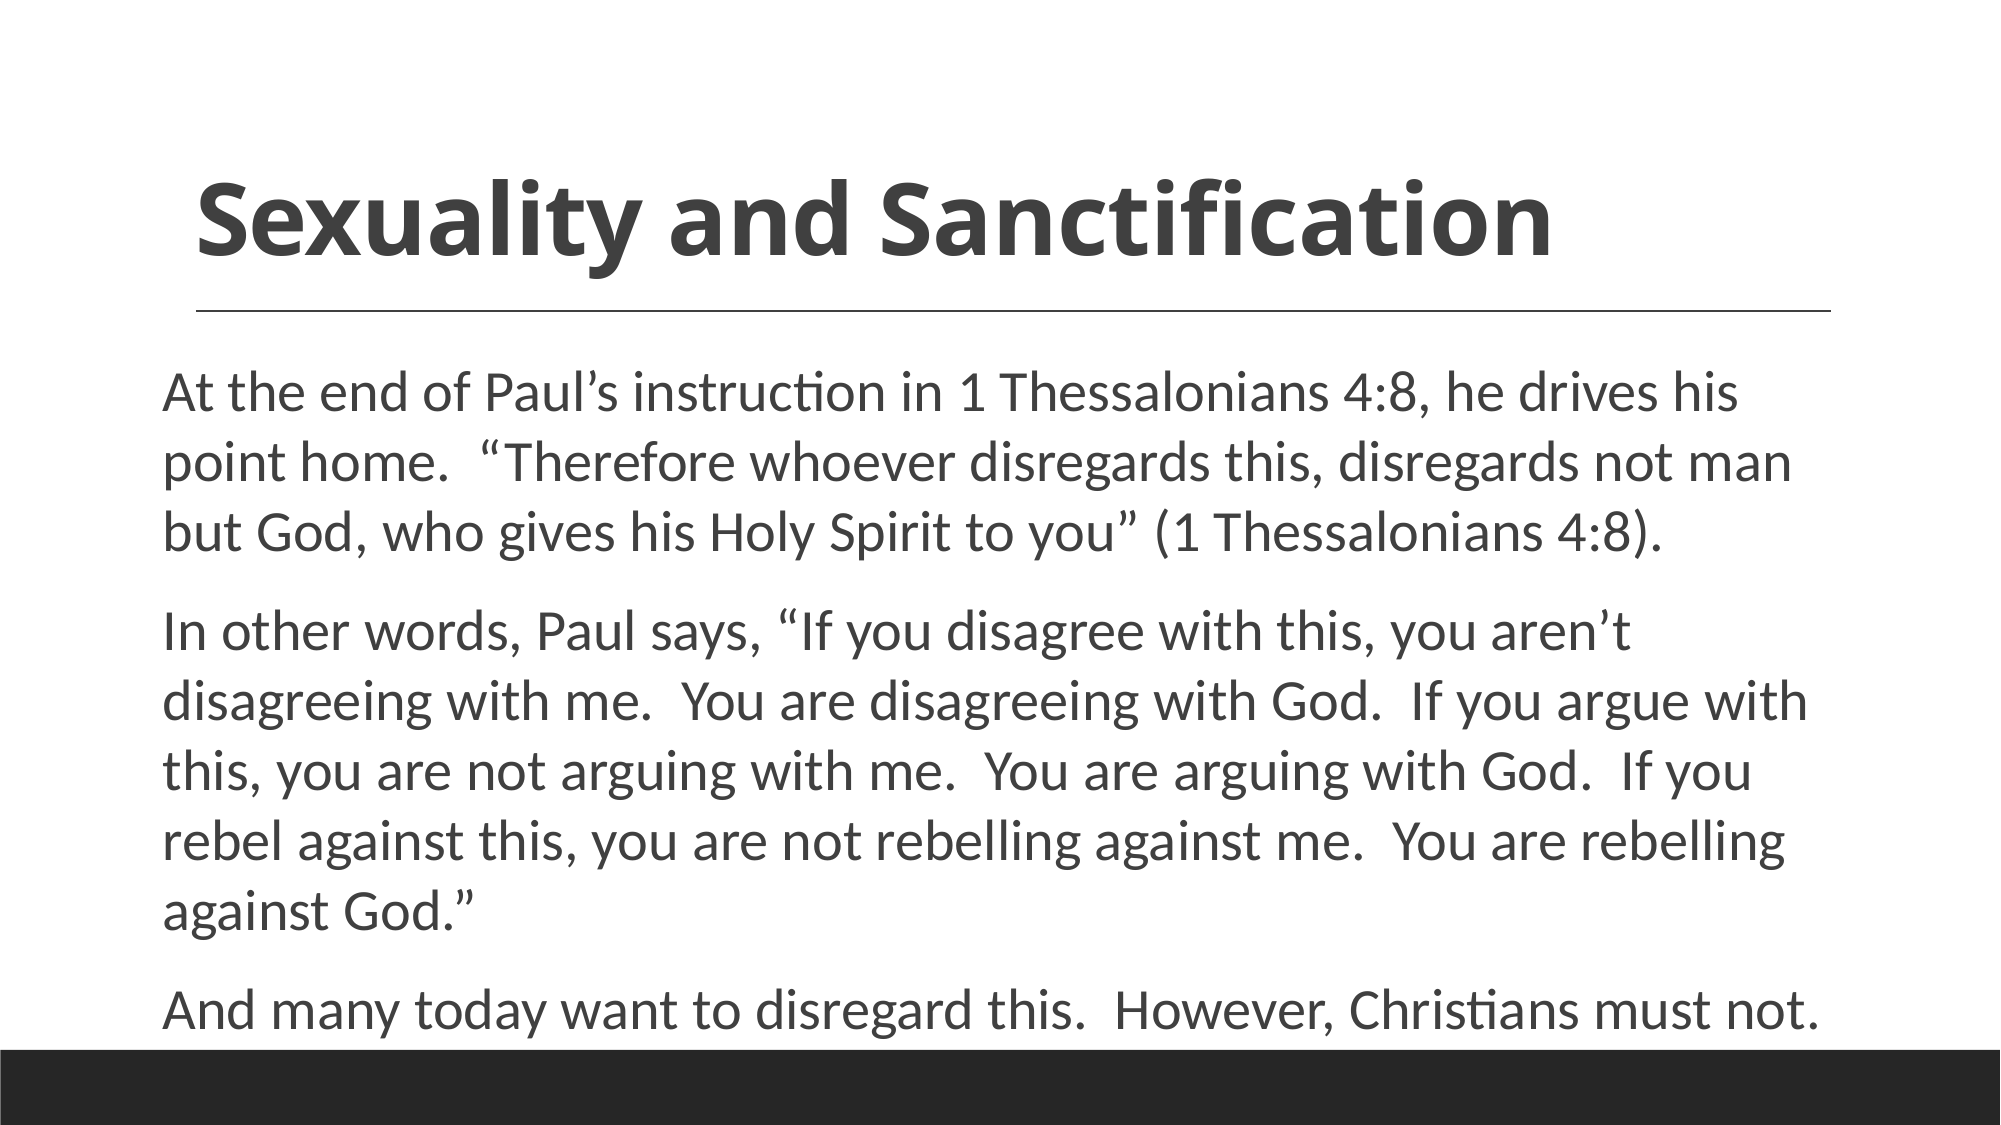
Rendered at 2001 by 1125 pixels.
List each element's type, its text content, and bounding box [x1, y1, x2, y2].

title Sexuality and Sanctification [180, 47, 1830, 285]
list At the end of Paul’s instruction in 1 Thessalonians 4:8, he drives his point home. “Therefore whoever disregards this, disregards not man but God, who gives his Holy Spirit to you” (1 Thessalonians 4:8). In other words, Paul says, “If you disagree with this, you aren’t disagreeing with me. You are disagreeing with God. If you argue with this, you are not arguing with me. You are arguing with God. If you rebel against this, you are not rebelling against me. You are rebelling against God.” And many today want to disregard this. However, Christians must not. [147, 345, 1830, 963]
